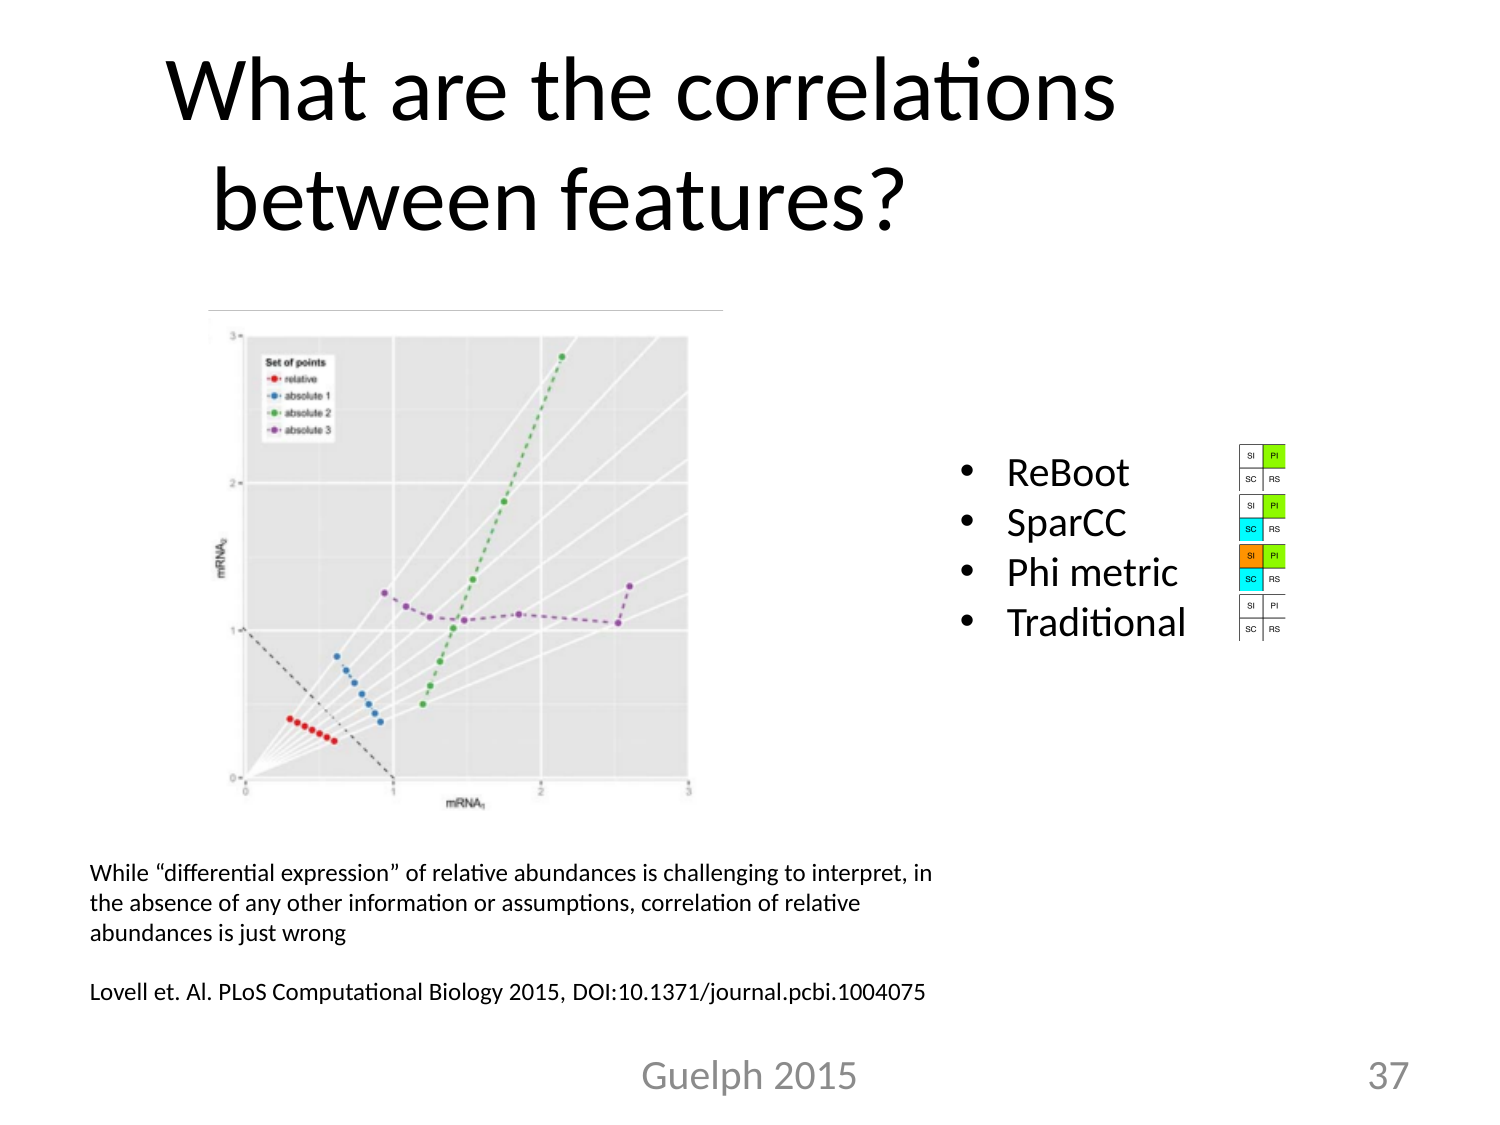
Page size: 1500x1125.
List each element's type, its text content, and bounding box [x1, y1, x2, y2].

picture [1237, 443, 1286, 492]
picture [1237, 493, 1286, 591]
picture [1237, 593, 1286, 642]
footer Guelph 2015 [512, 1044, 988, 1103]
text_box ReBoot SparCC Phi metric Traditional [795, 437, 1221, 653]
title What are the correlations between features? [75, 45, 1425, 233]
picture [208, 287, 724, 811]
slide_number 37 [1074, 1042, 1425, 1103]
text_box While “differential expression” of relative abundances is challenging to interpret, in the absence of any other information or assumptions, correlation of relative abundances is just wrong Lovell et. Al. PLoS Computational Biology 2015, DOI:10.1371/journal.pcbi.1004075 [74, 848, 988, 1044]
